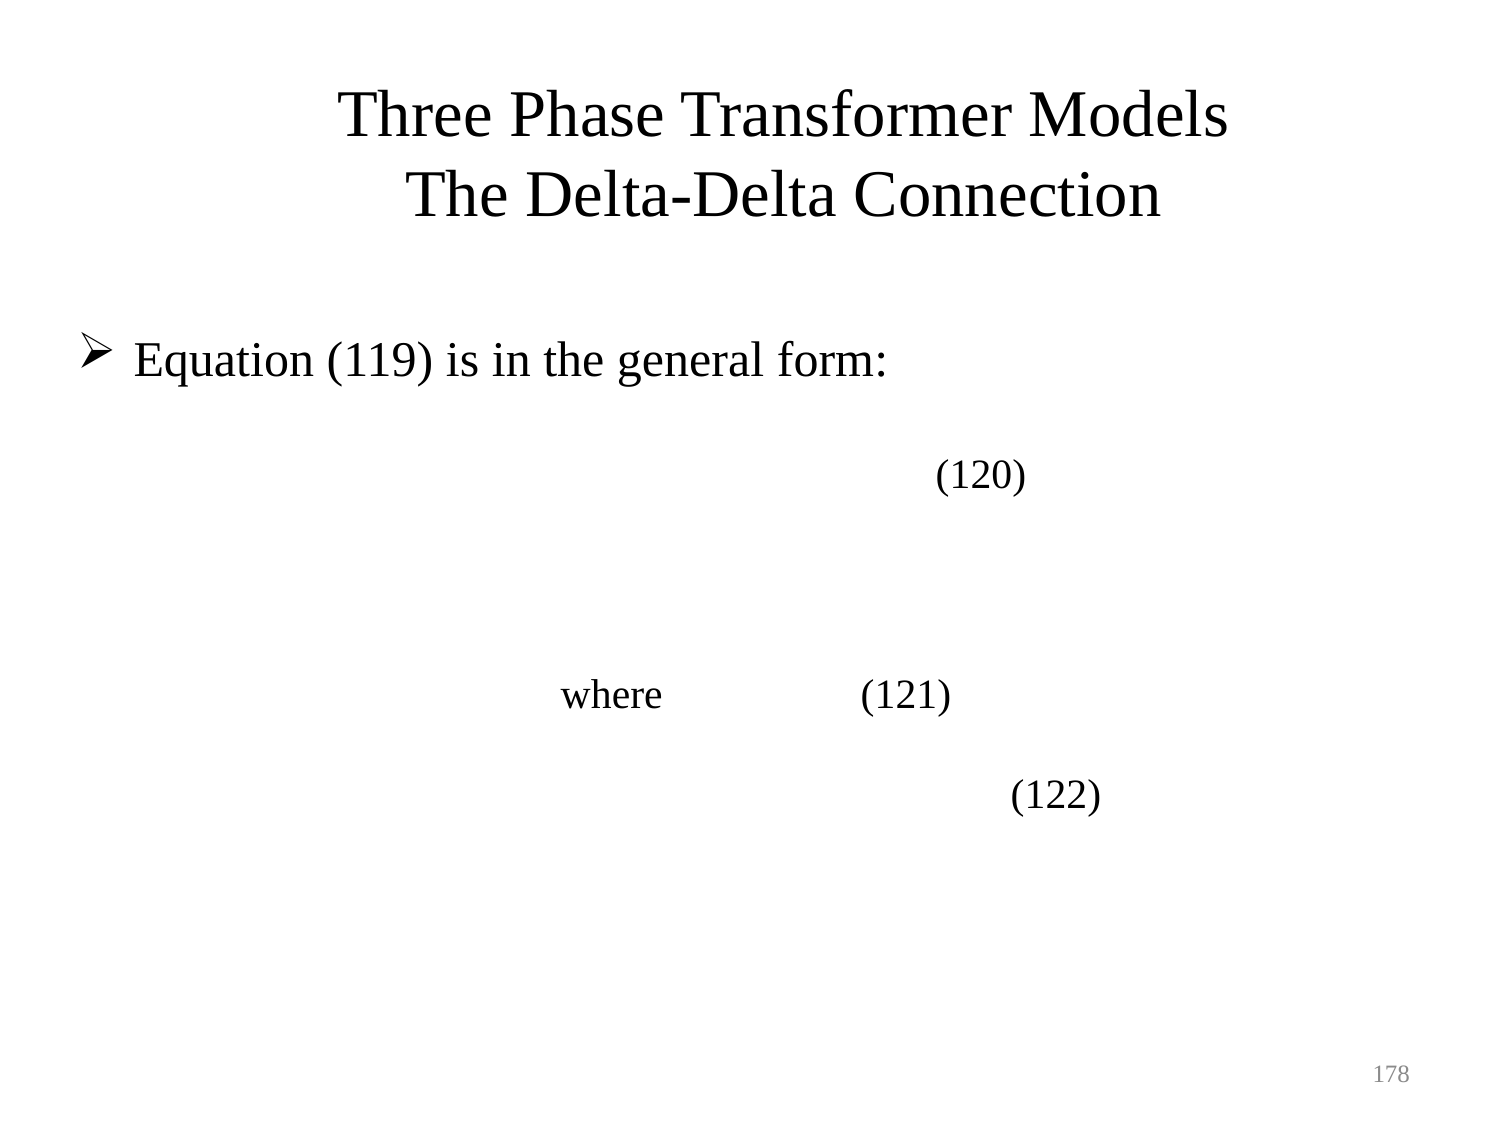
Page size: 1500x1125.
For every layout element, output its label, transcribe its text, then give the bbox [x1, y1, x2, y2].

slide_number 178 [1074, 1042, 1425, 1103]
text_box Three Phase Transformer Models The Delta-Delta Connection [0, 62, 1497, 238]
